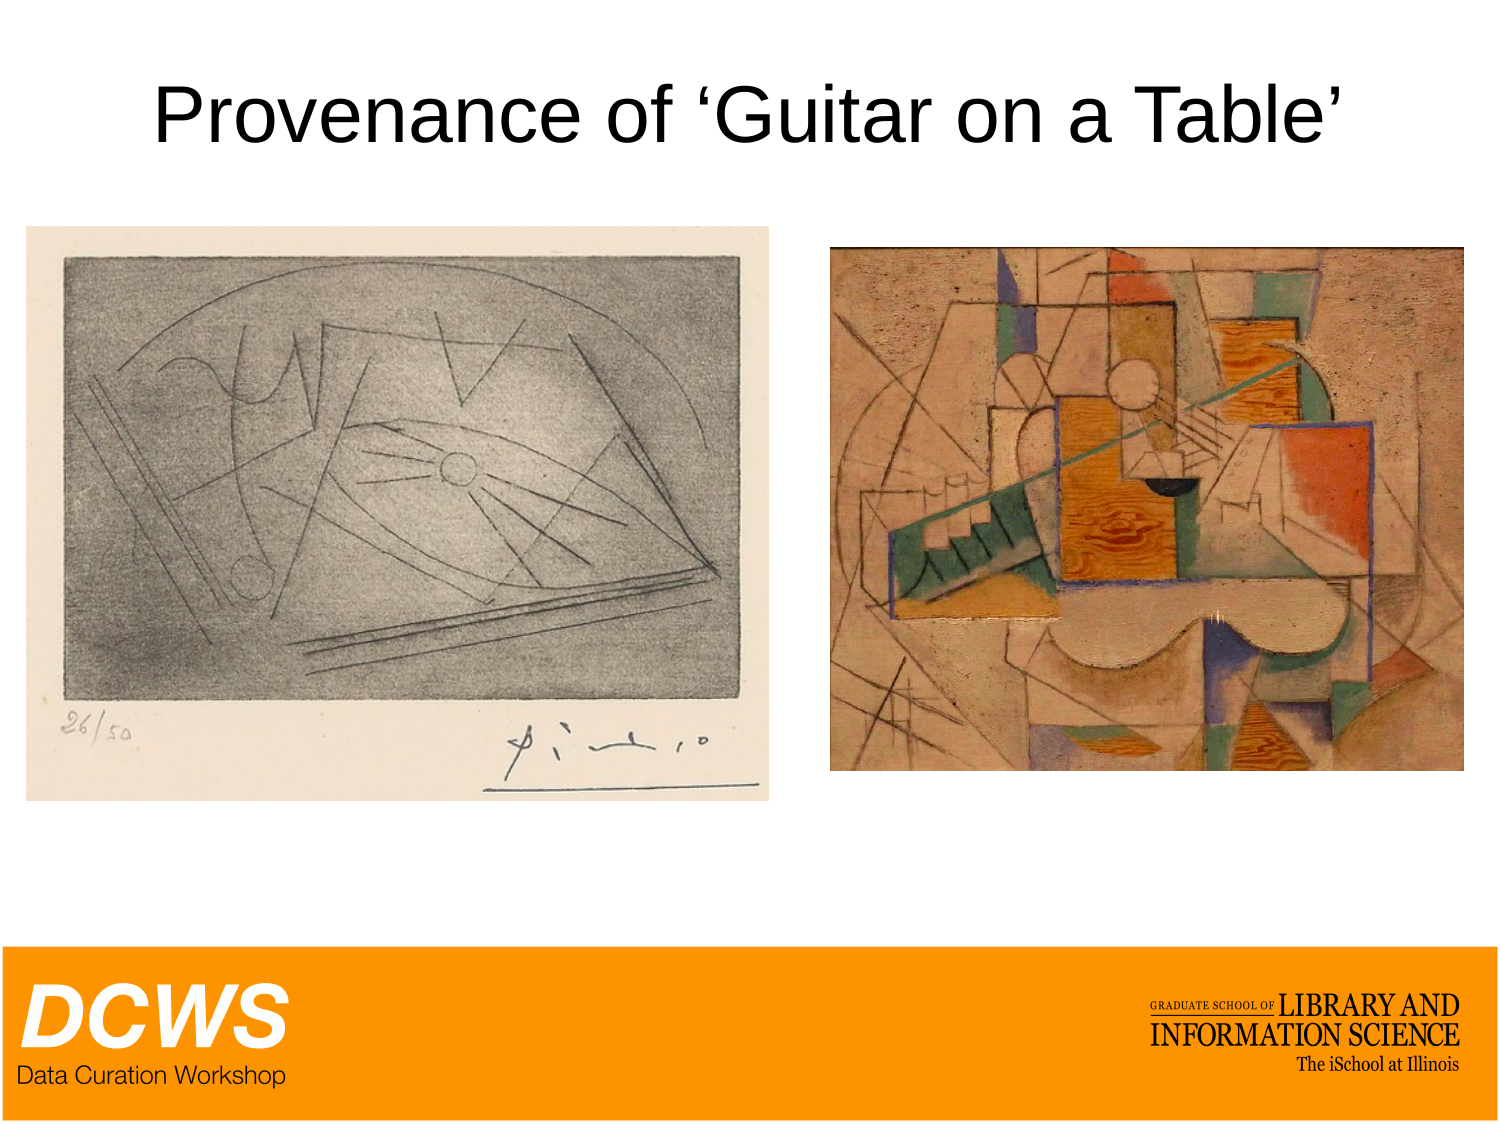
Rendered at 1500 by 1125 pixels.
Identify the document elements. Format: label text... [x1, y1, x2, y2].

picture [0, 944, 1500, 1123]
picture [830, 247, 1464, 771]
picture [26, 226, 769, 801]
title Provenance of ‘Guitar on a Table’ [75, 16, 1425, 205]
